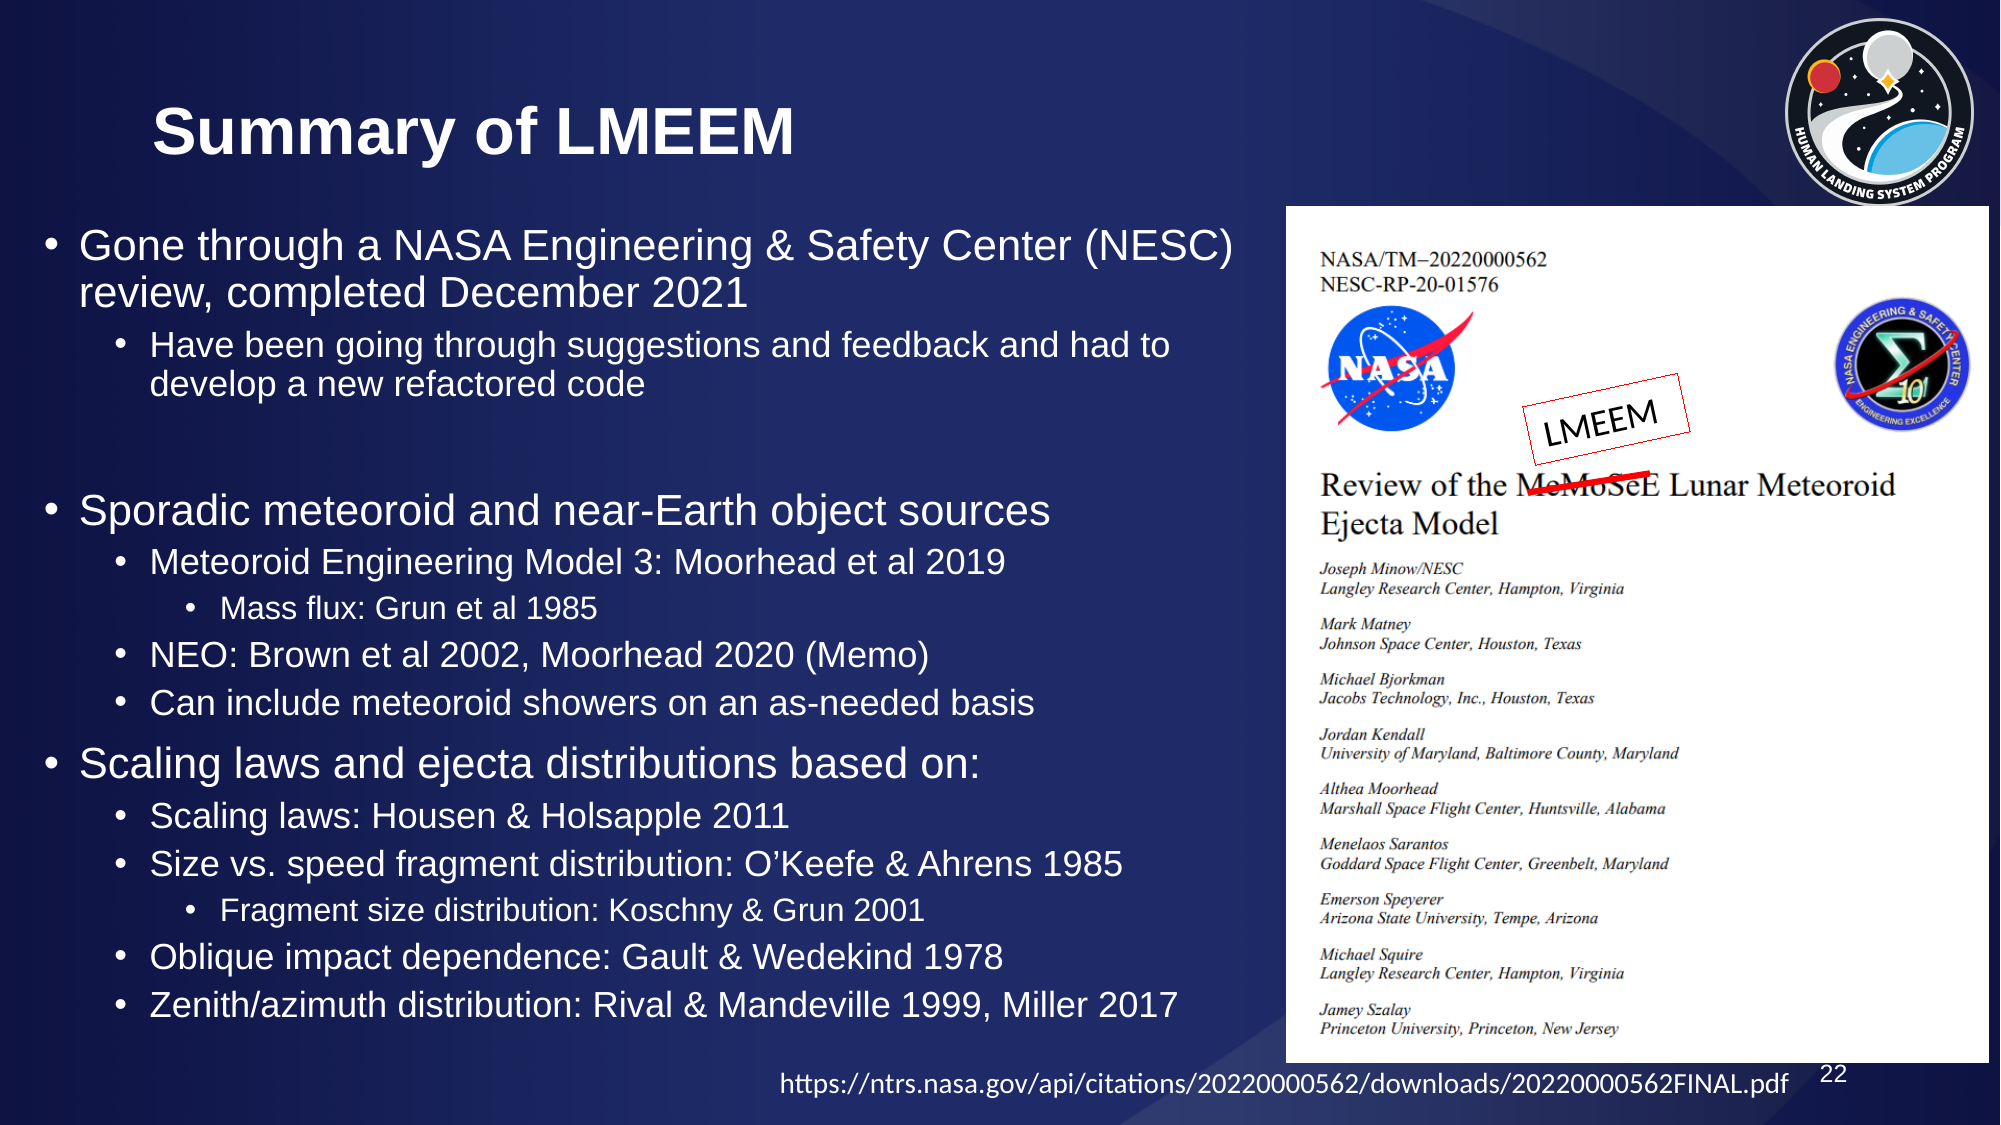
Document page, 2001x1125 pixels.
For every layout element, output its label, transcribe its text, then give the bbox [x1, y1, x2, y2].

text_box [1527, 473, 1650, 493]
slide_number 22 [1821, 1063, 1863, 1103]
list Gone through a NASA Engineering & Safety Center (NESC) review, completed December 2021 Have been going through suggestions and feedback and had to develop a new refactored code Sporadic meteoroid and near-Earth object sources Meteoroid Engineering Model 3: Moorhead et al 2019 Mass flux: Grun et al 1985 NEO: Brown et al 2002, Moorhead 2020 (Memo) Can include meteoroid showers on an as-needed basis Scaling laws and ejecta distributions based on: Scaling laws: Housen & Holsapple 2011 Size vs. speed fragment distribution: O’Keefe & Ahrens 1985 Fragment size distribution: Koschny & Grun 2001 Oblique impact dependence: Gault & Wedekind 1978 Zenith/azimuth distribution: Rival & Mandeville 1999, Miller 2017 [28, 215, 1257, 1034]
text_box https://ntrs.nasa.gov/api/citations/20220000562/downloads/20220000562FINAL.pdf [764, 1057, 1821, 1108]
picture [0, 0, 2000, 1125]
title Summary of LMEEM [137, 59, 1863, 207]
